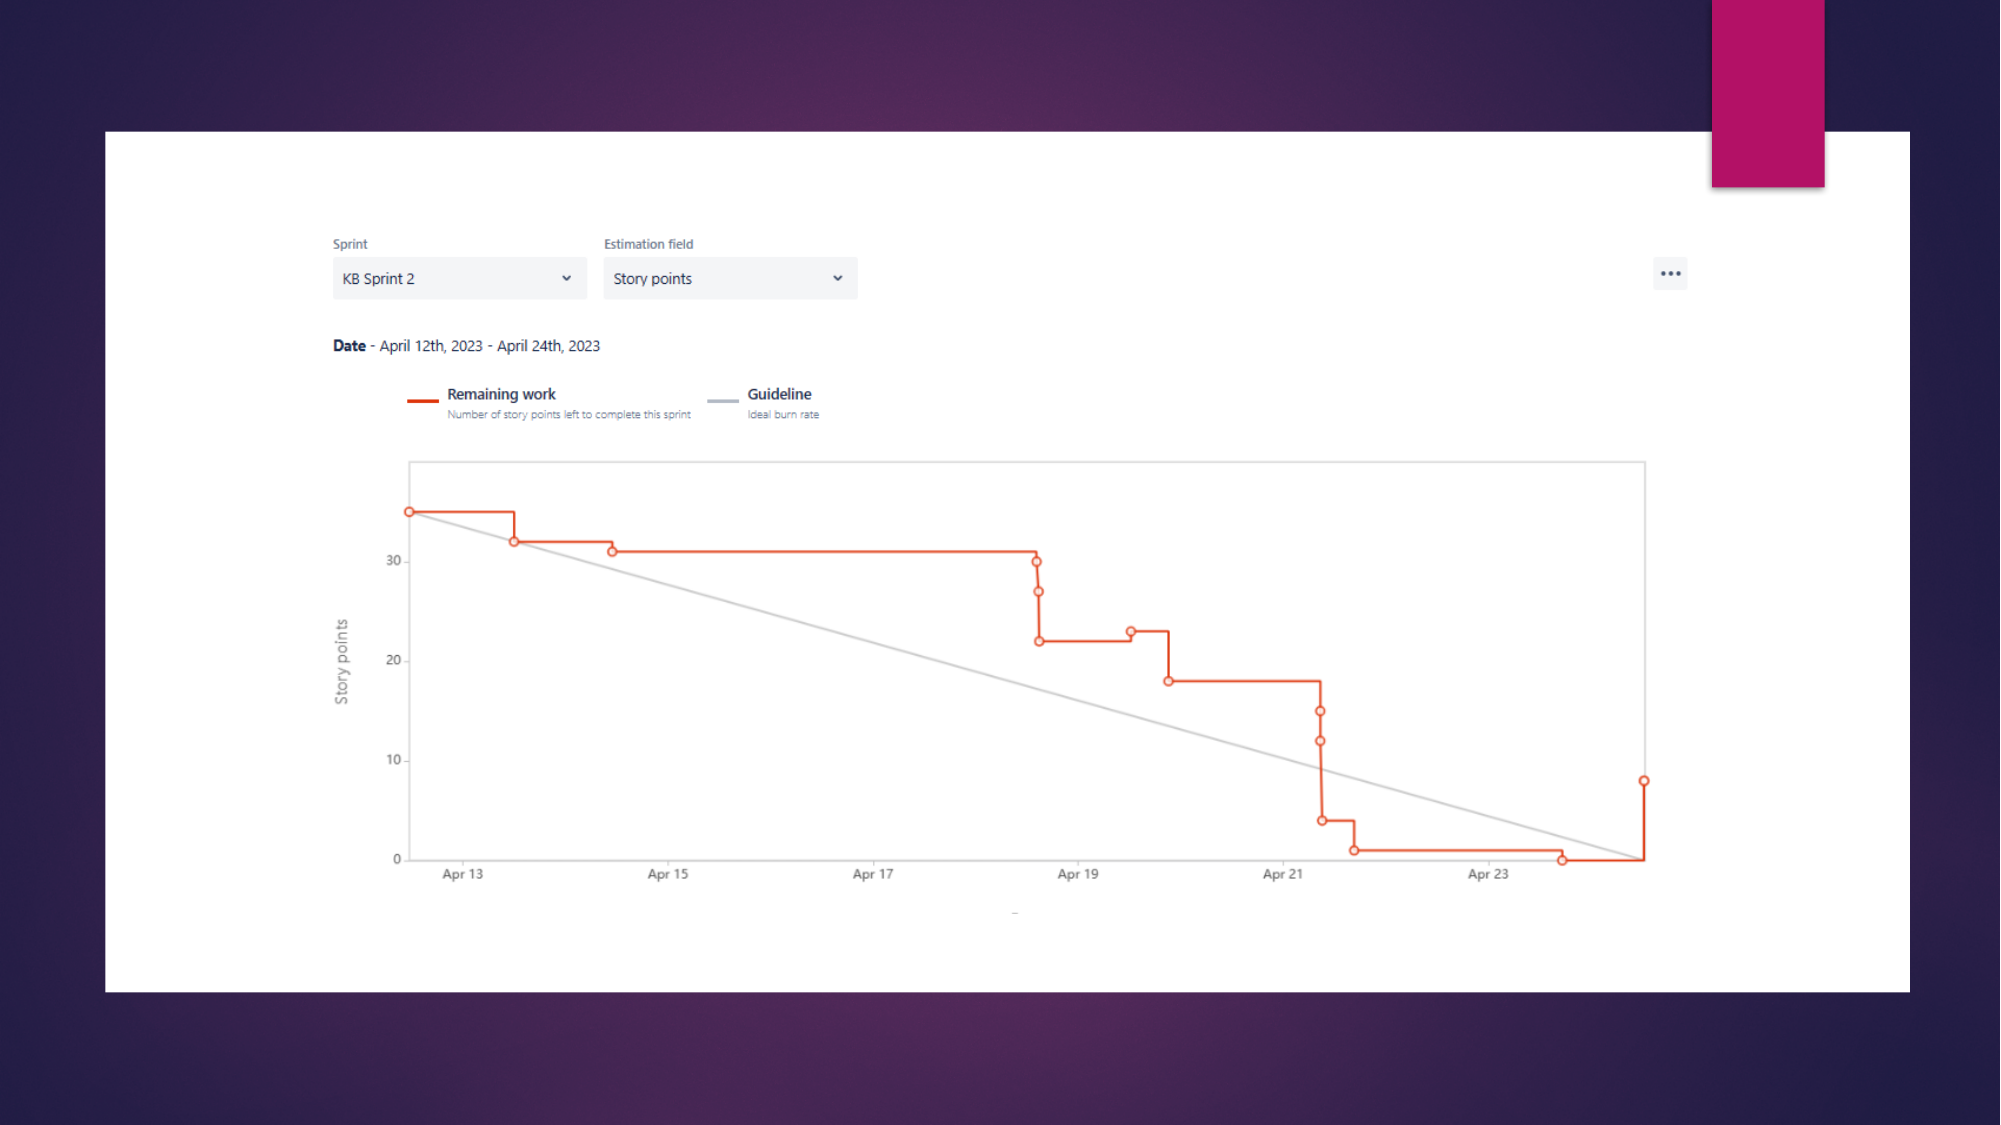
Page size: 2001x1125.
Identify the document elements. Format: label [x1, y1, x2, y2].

text_box [1711, 0, 1825, 188]
text_box [104, 130, 1911, 994]
list [311, 210, 1704, 914]
text_box [0, 0, 2000, 1125]
